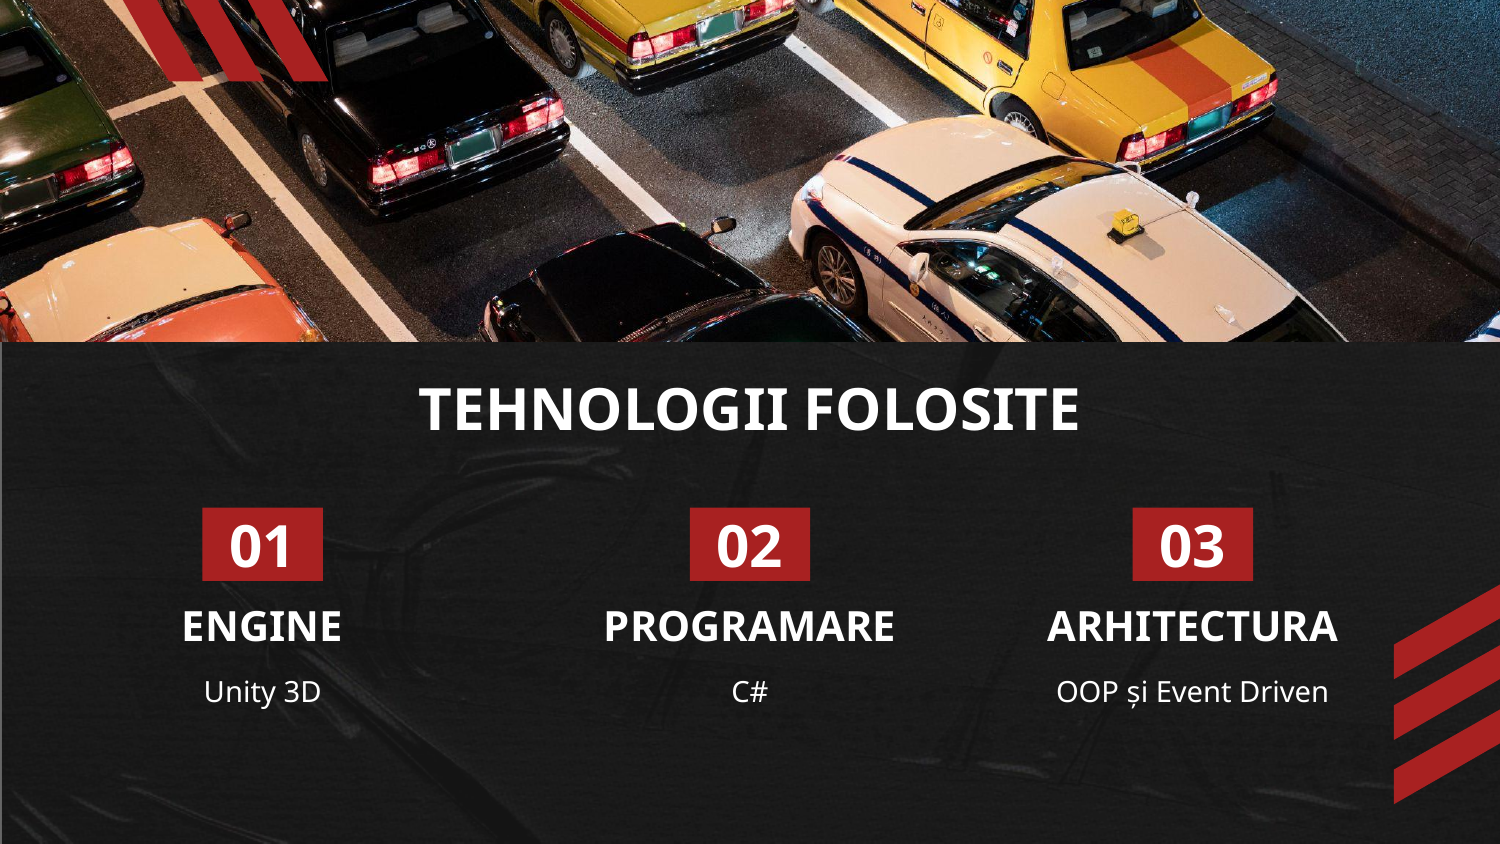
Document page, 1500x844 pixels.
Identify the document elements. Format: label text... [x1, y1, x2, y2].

title TEHNOLOGII FOLOSITE [118, 357, 1382, 452]
title 03 [1132, 507, 1254, 581]
title 01 [202, 507, 323, 581]
subtitle ARHITECTURA [1003, 591, 1382, 665]
subtitle PROGRAMARE [560, 591, 940, 665]
subtitle ENGINE [73, 591, 452, 665]
subtitle OOP și Event Driven [1003, 665, 1382, 723]
title 02 [689, 507, 811, 581]
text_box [73, 0, 329, 82]
picture [0, 0, 1500, 343]
subtitle C# [560, 665, 940, 723]
subtitle Unity 3D [73, 665, 452, 723]
